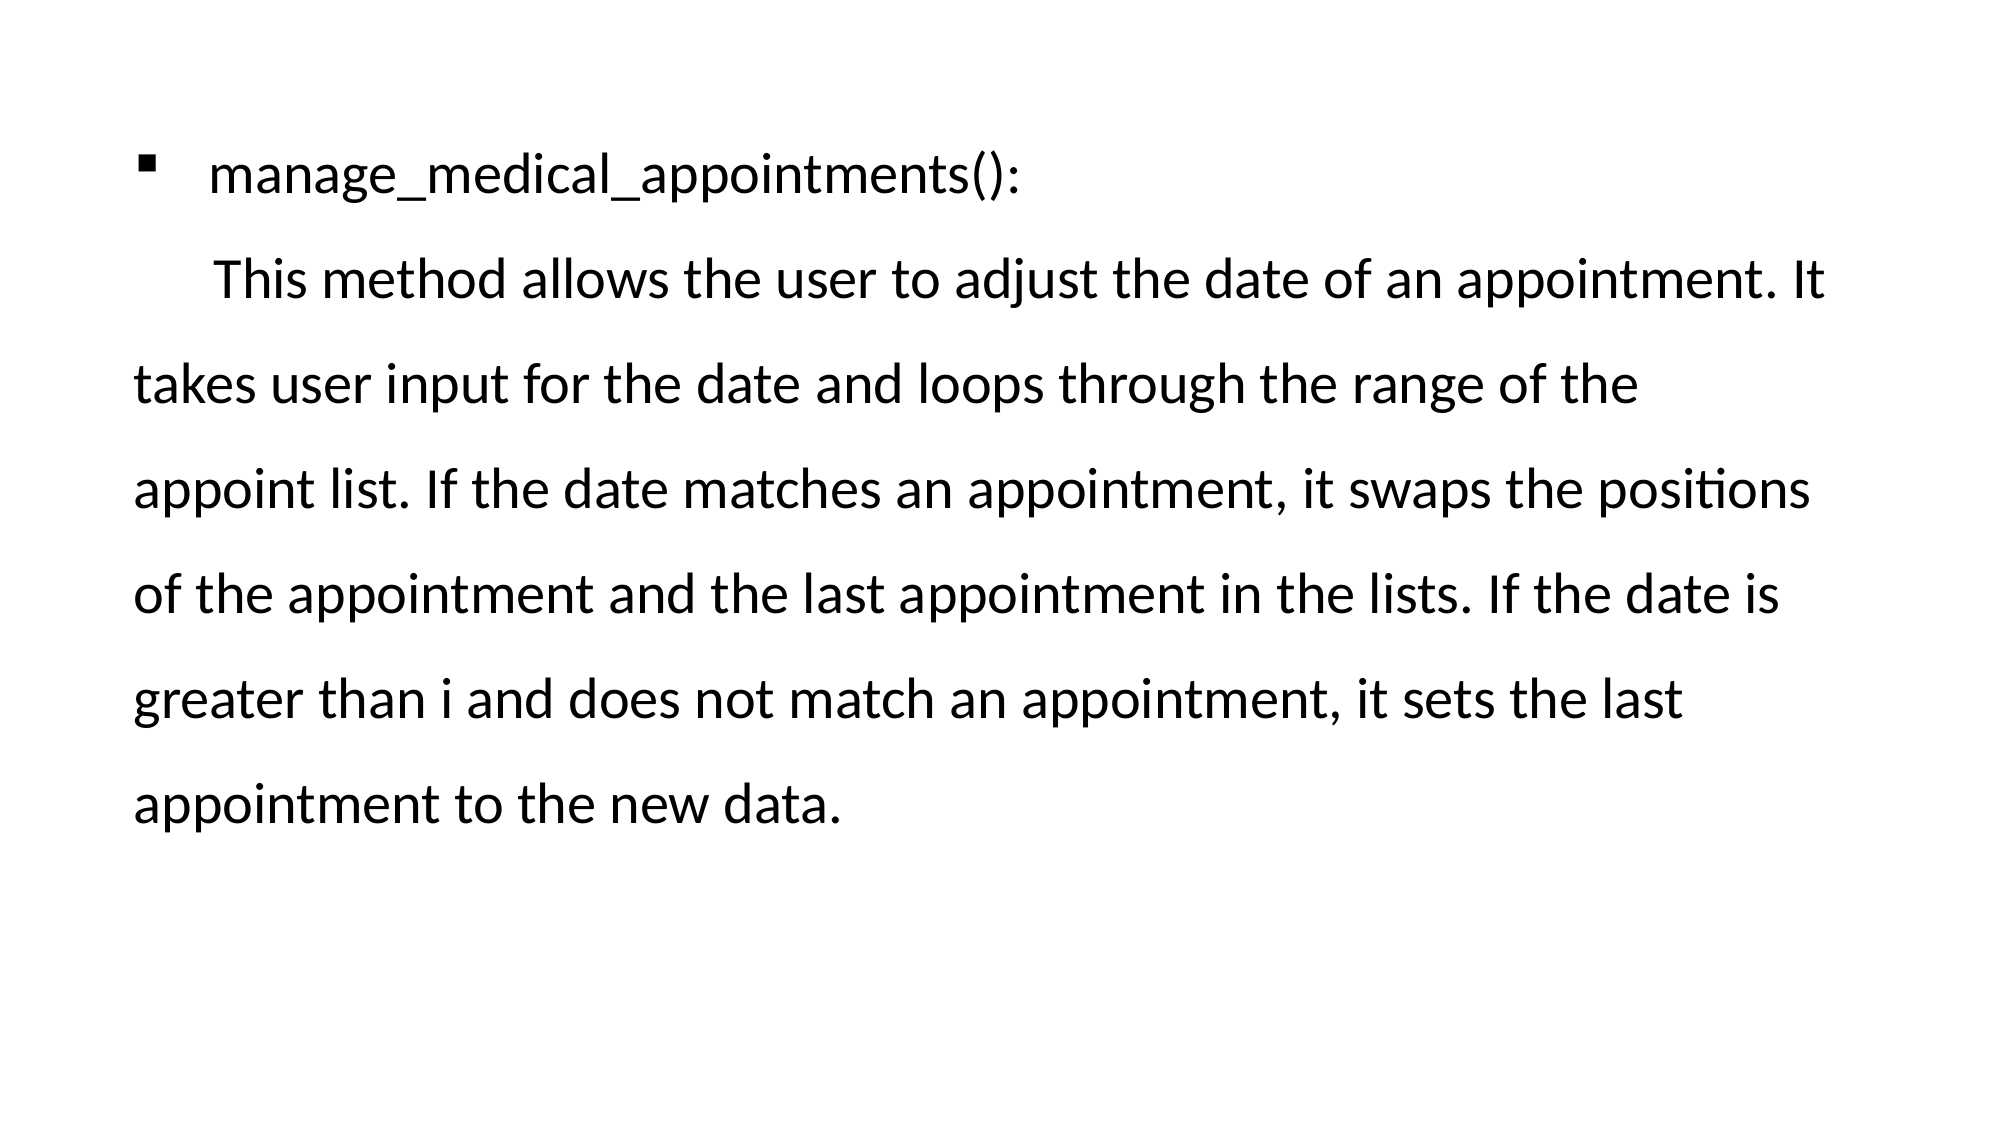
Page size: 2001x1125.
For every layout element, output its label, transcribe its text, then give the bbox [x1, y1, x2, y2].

text_box manage_medical_appointments(): This method allows the user to adjust the date of an appointment. It takes user input for the date and loops through the range of the appoint list. If the date matches an appointment, it swaps the positions of the appointment and the last appointment in the lists. If the date is greater than i and does not match an appointment, it sets the last appointment to the new data. [119, 93, 1846, 948]
